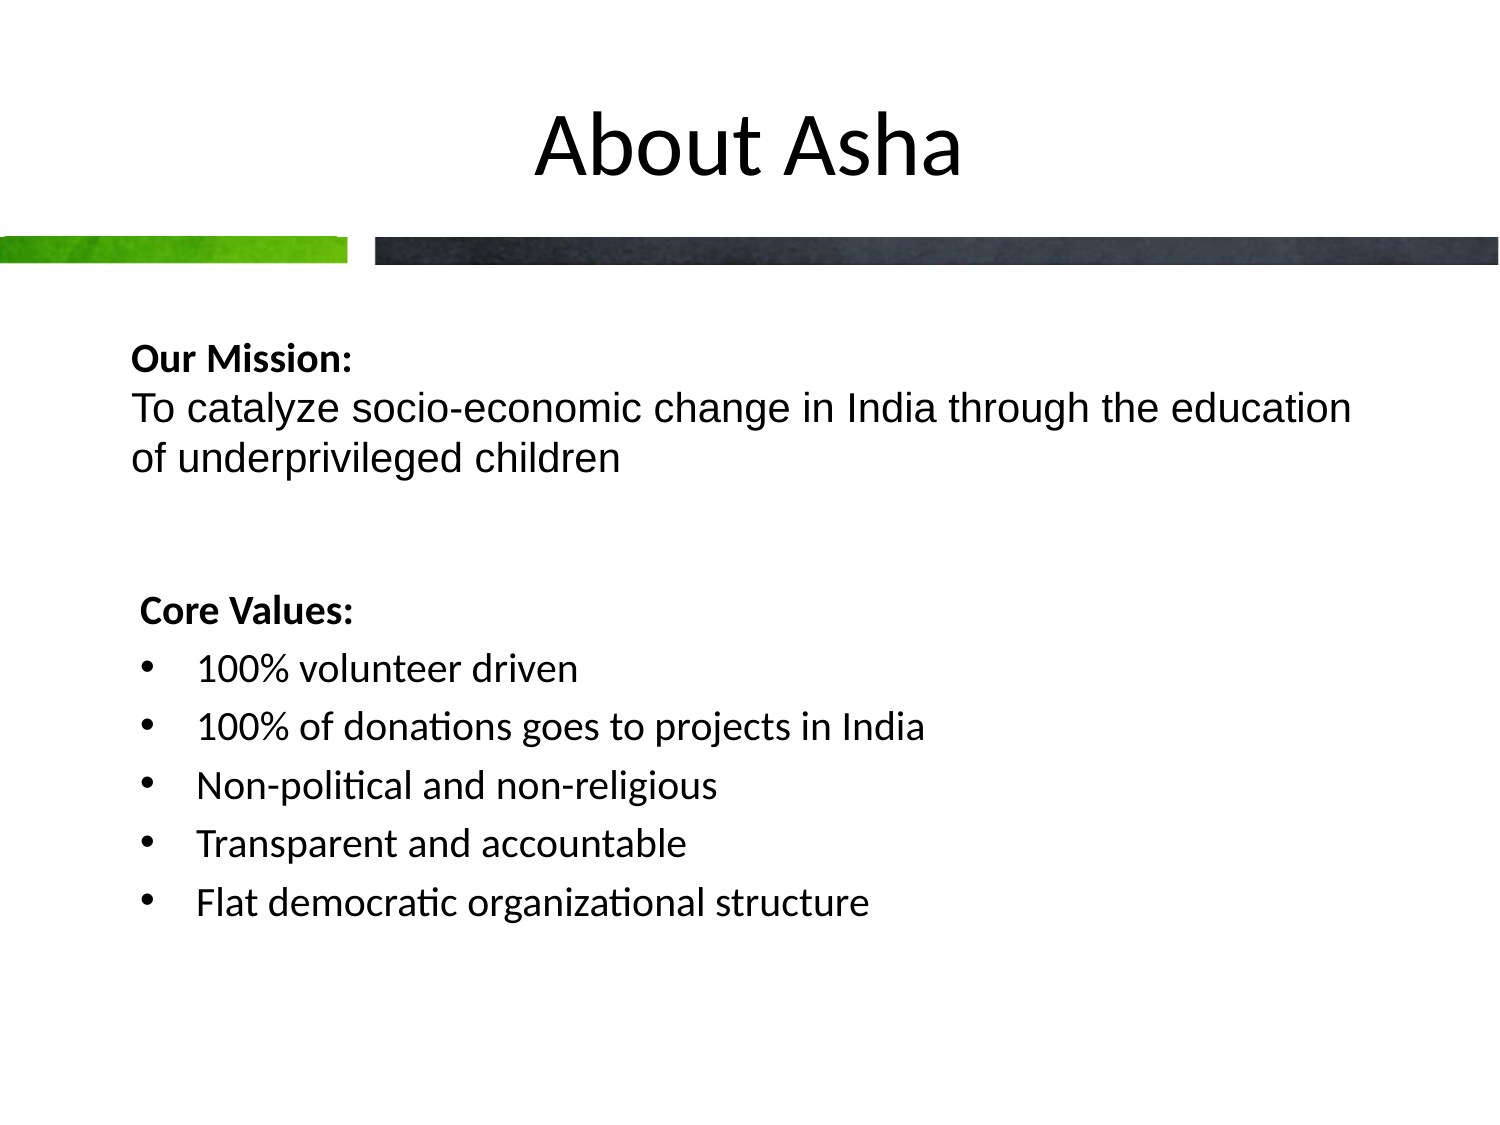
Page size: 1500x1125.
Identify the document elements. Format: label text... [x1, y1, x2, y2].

title About Asha [75, 45, 1425, 233]
picture [0, 236, 1500, 266]
text_box Our Mission: To catalyze socio-economic change in India through the education of underprivileged children [116, 323, 1384, 489]
list Core Values: 100% volunteer driven 100% of donations goes to projects in India Non-political and non-religious Transparent and accountable Flat democratic organizational structure [125, 575, 1413, 1075]
